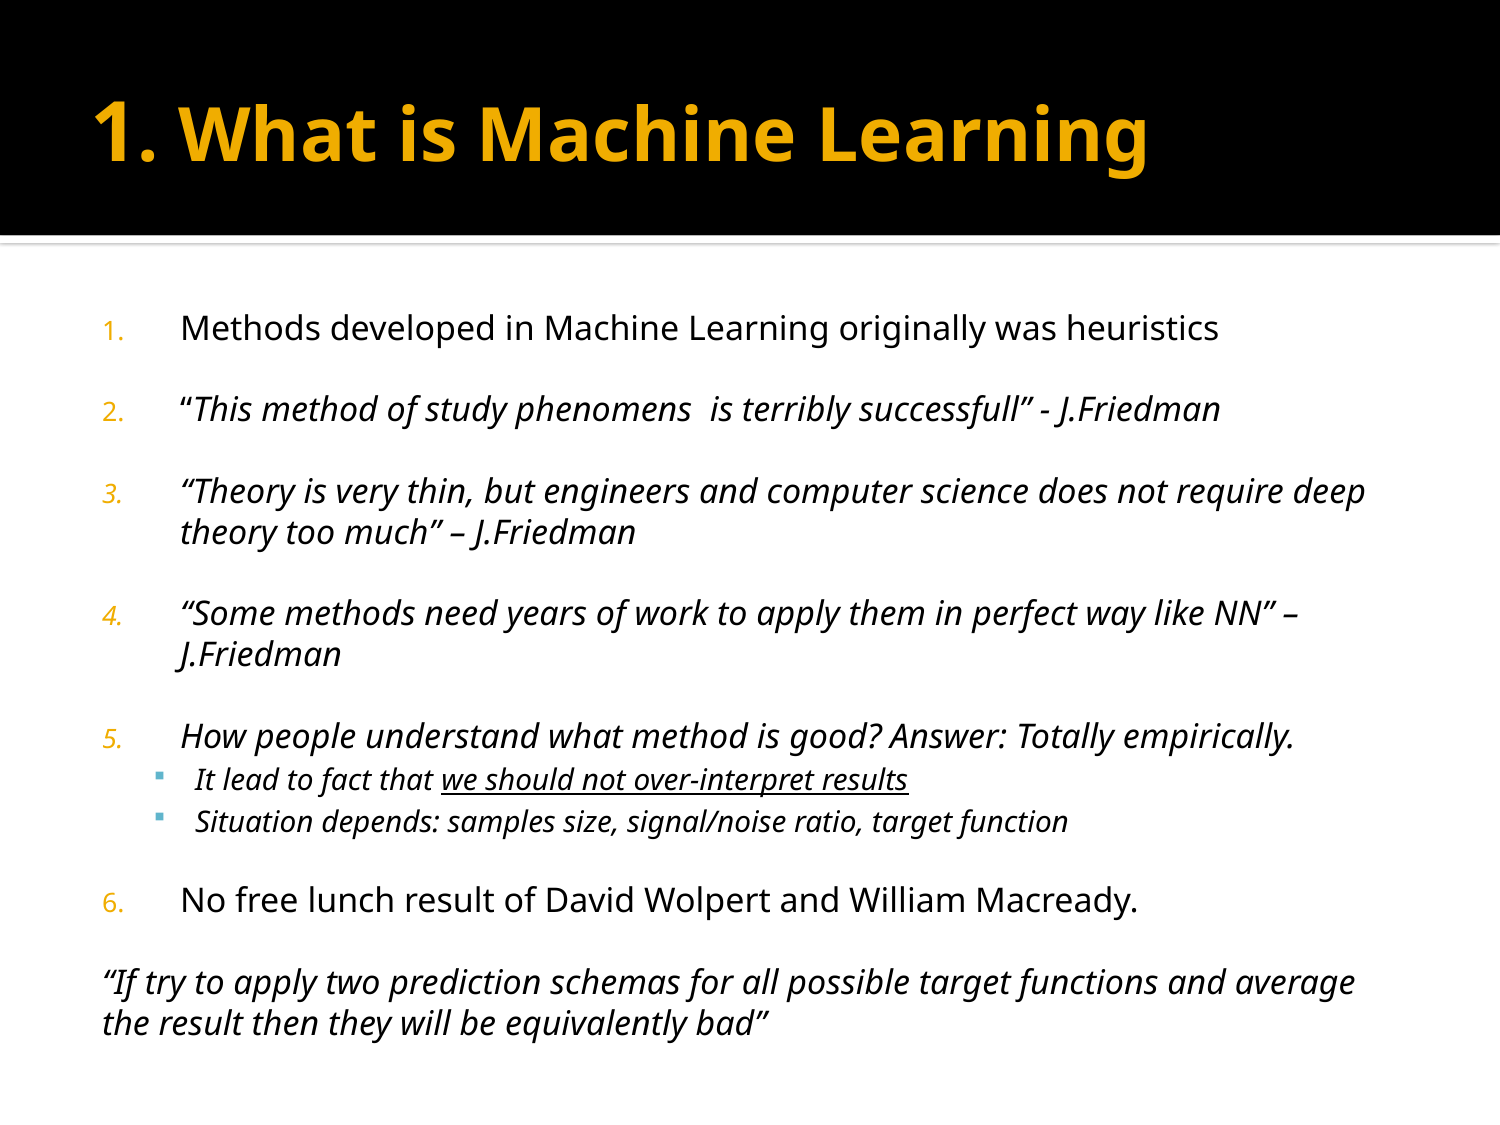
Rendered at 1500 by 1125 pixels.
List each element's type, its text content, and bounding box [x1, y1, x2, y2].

title 1. What is Machine Learning [75, 25, 1425, 231]
